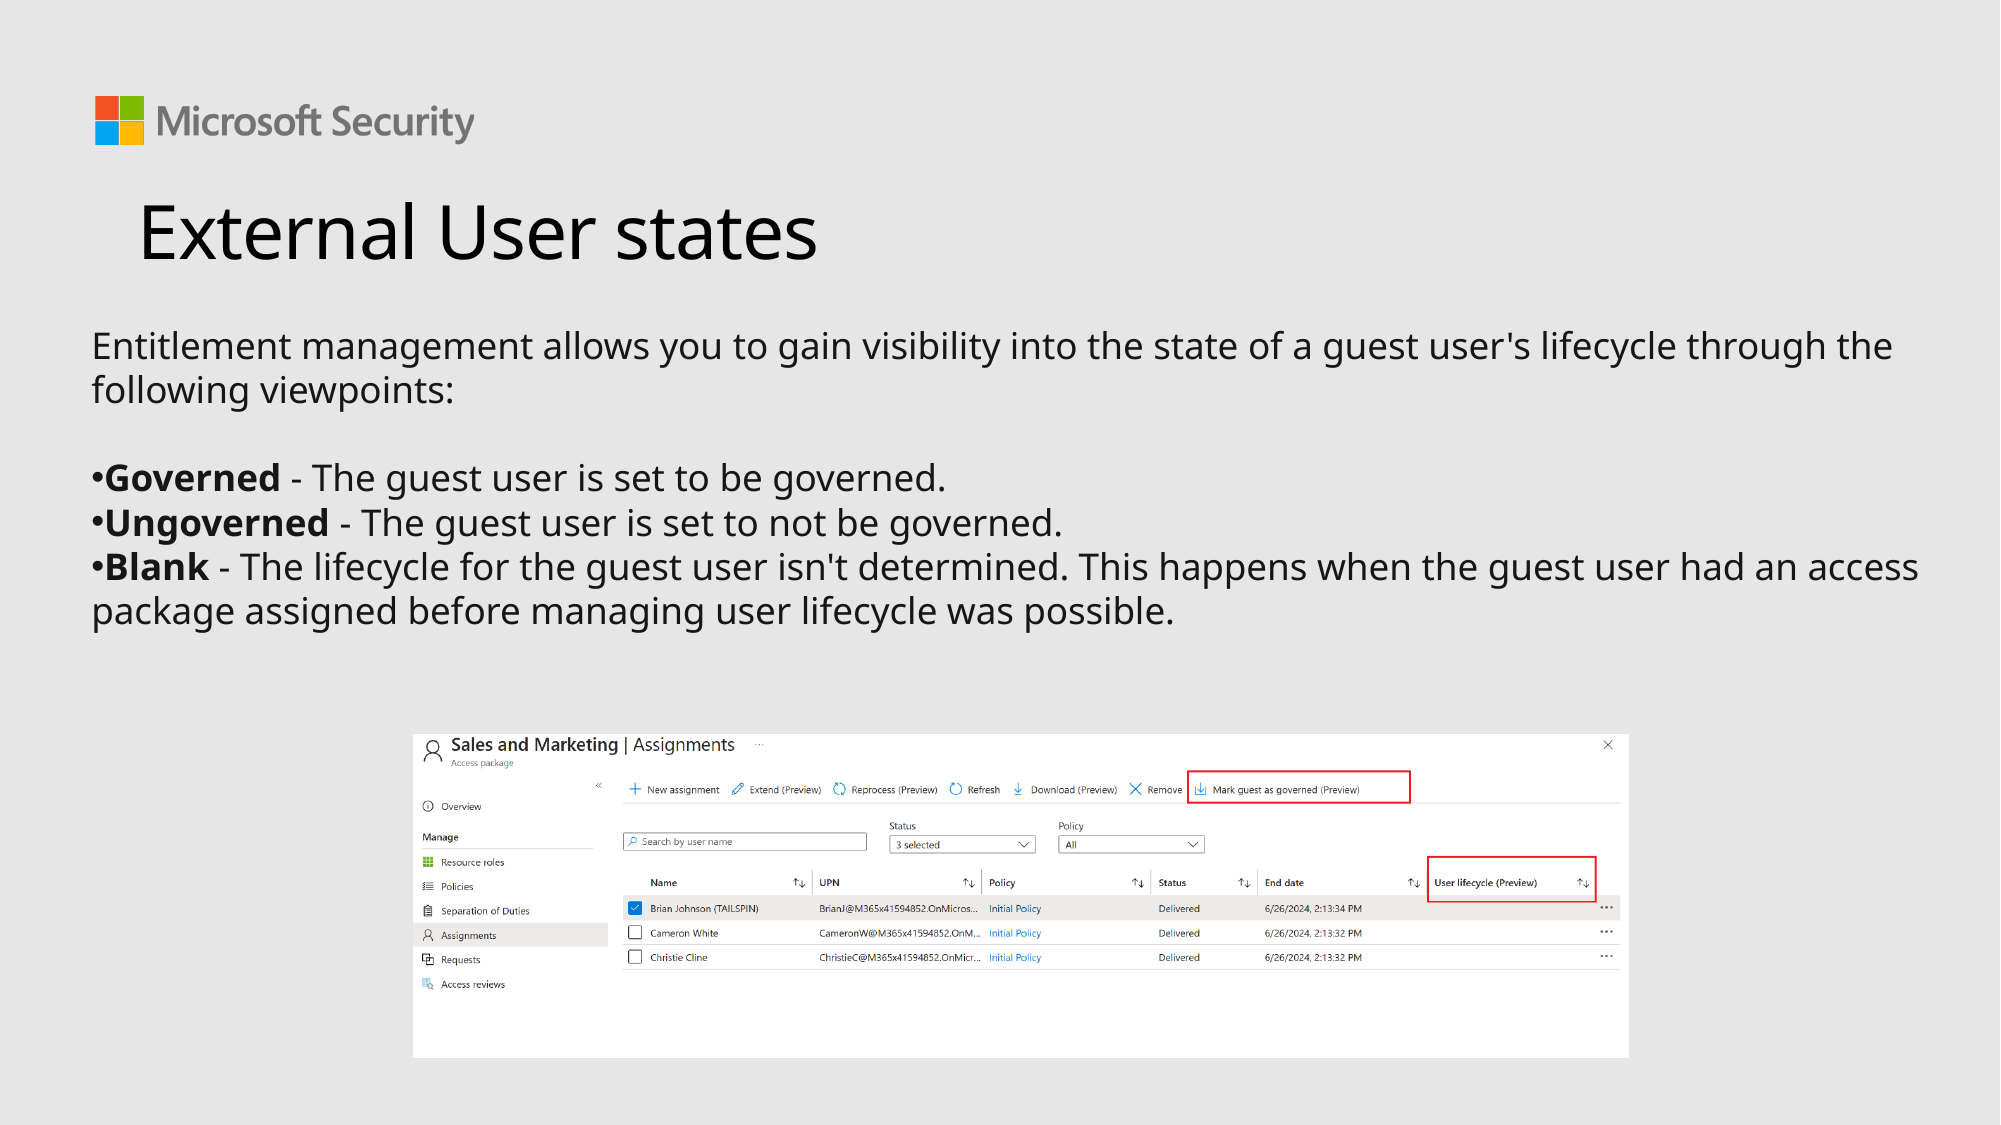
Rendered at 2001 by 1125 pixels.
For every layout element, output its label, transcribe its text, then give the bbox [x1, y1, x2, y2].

text_box Entitlement management allows you to gain visibility into the state of a guest user's lifecycle through the following viewpoints: Governed - The guest user is set to be governed. Ungoverned - The guest user is set to not be governed. Blank - The lifecycle for the guest user isn't determined. This happens when the guest user had an access package assigned before managing user lifecycle was possible. [76, 315, 1966, 639]
text_box External User states [137, 194, 1863, 276]
picture [413, 734, 1630, 1058]
